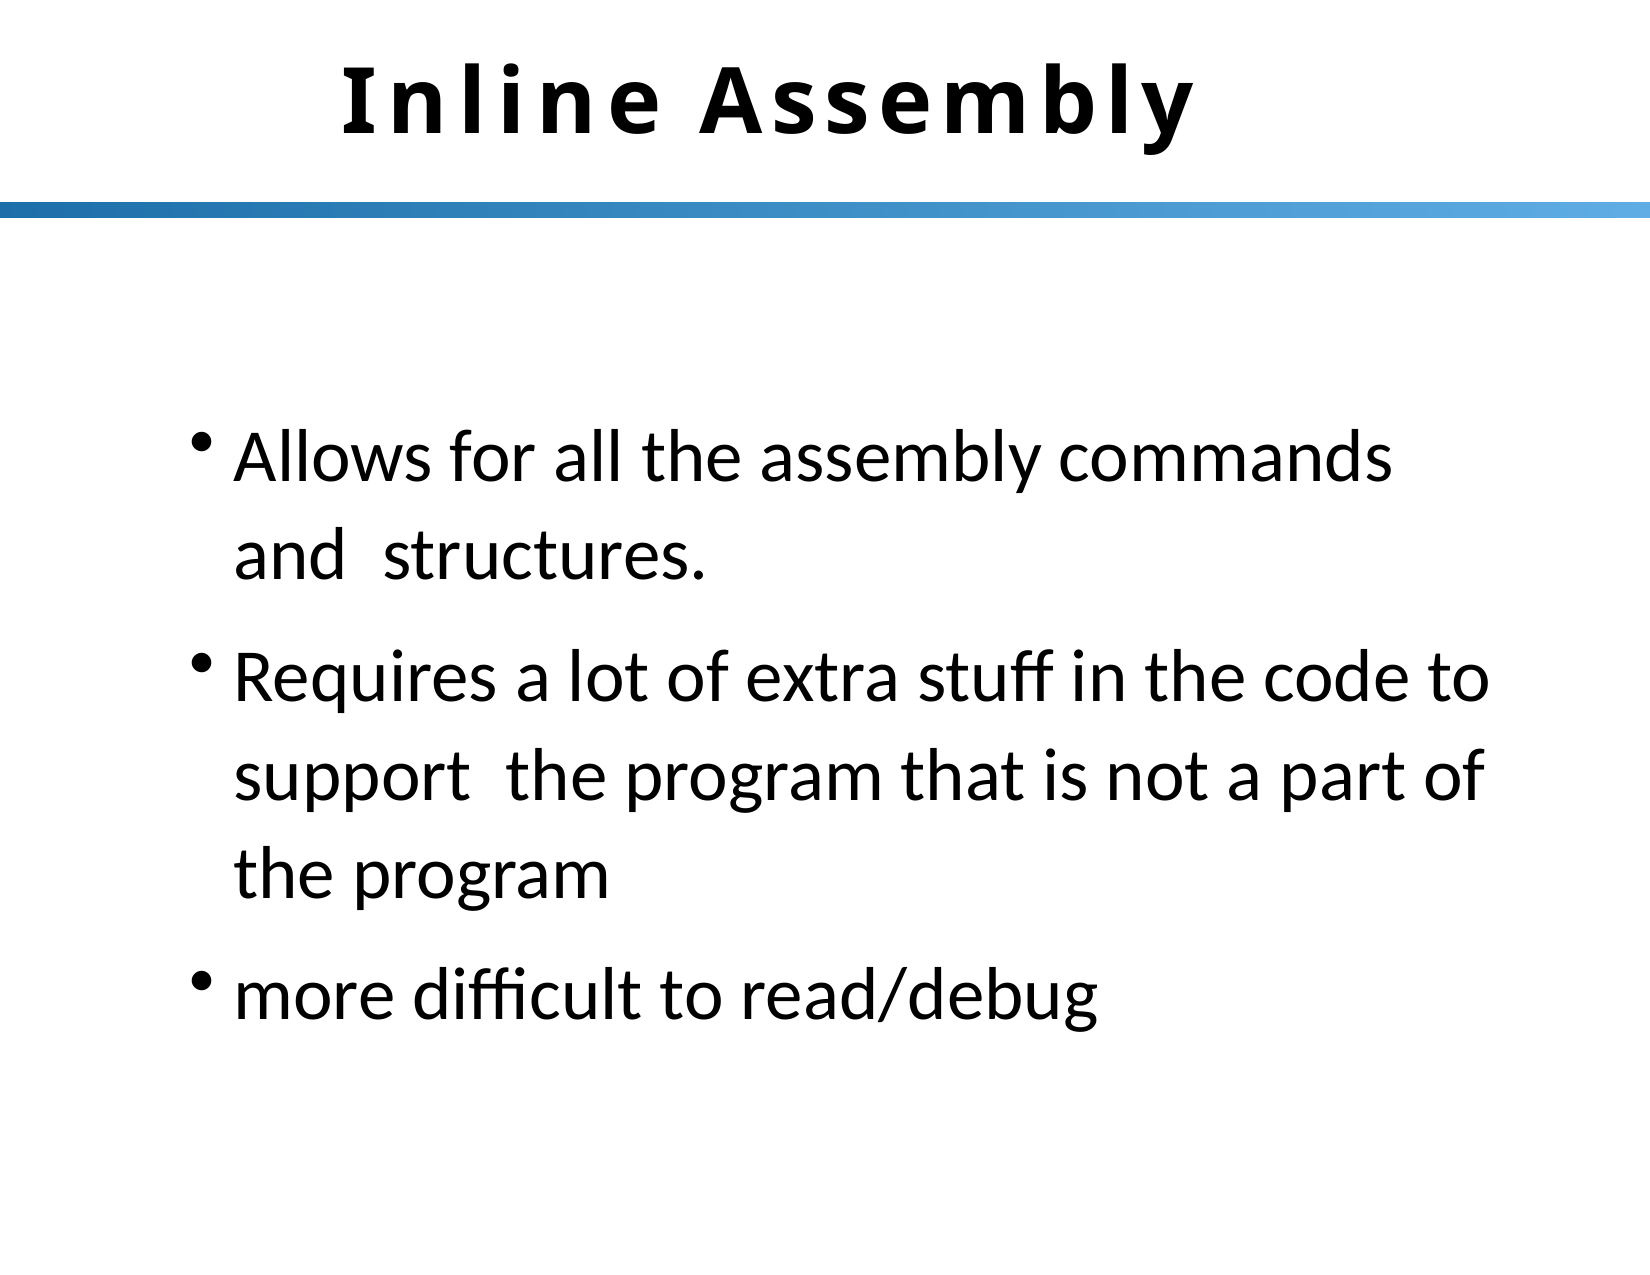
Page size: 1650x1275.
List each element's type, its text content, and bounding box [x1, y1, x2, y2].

text_box Allows for all the assembly commands and structures. Requires a lot of extra stuff in the code to support the program that is not a part of the program more difficult to read/debug [187, 398, 1589, 1035]
title Inline Assembly [45, 0, 1589, 203]
